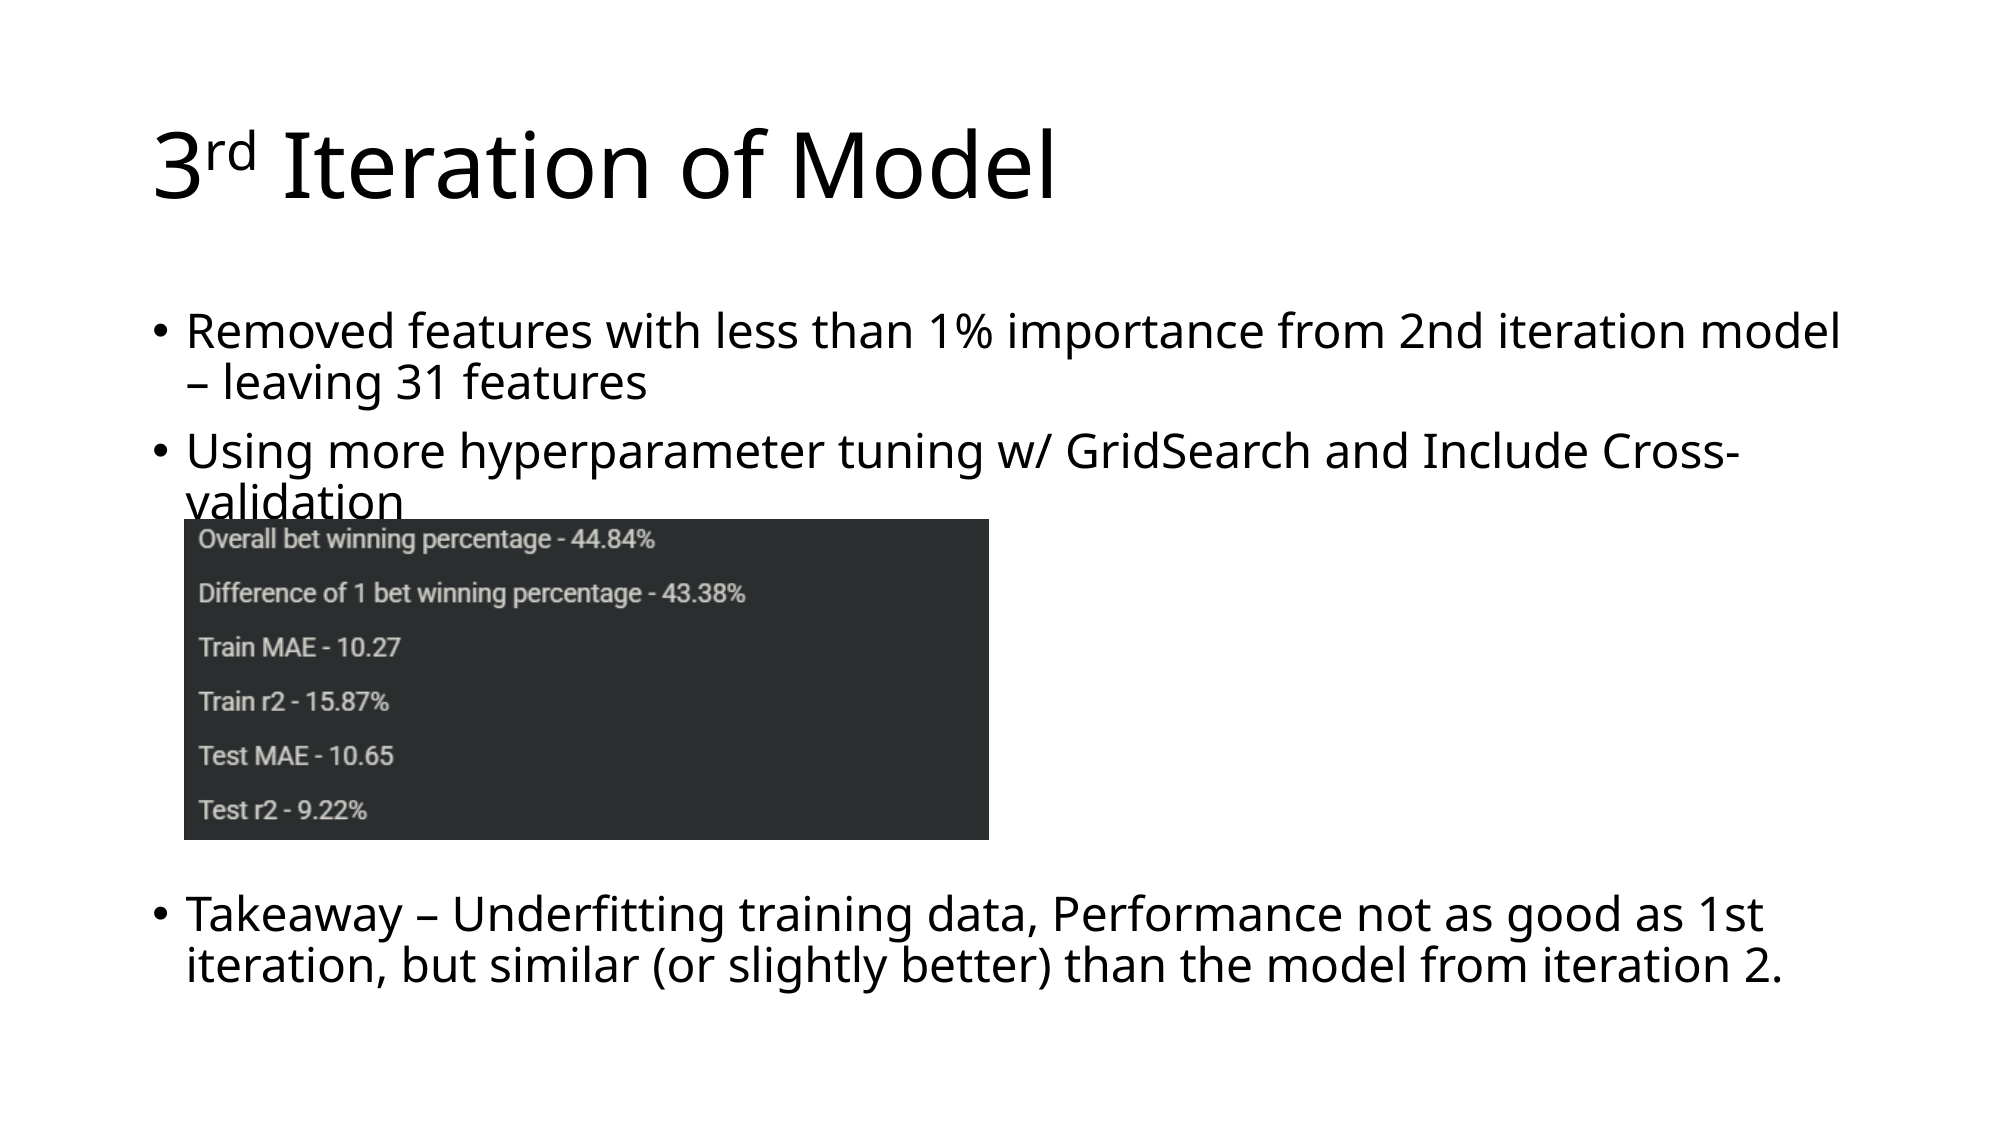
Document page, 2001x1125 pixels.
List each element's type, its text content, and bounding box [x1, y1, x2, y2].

title 3rd Iteration of Model [137, 59, 1863, 278]
list Removed features with less than 1% importance from 2nd iteration model – leaving 31 features Using more hyperparameter tuning w/ GridSearch and Include Cross-validation Takeaway – Underfitting training data, Performance not as good as 1st iteration, but similar (or slightly better) than the model from iteration 2. [137, 299, 1863, 1014]
picture [184, 518, 989, 841]
